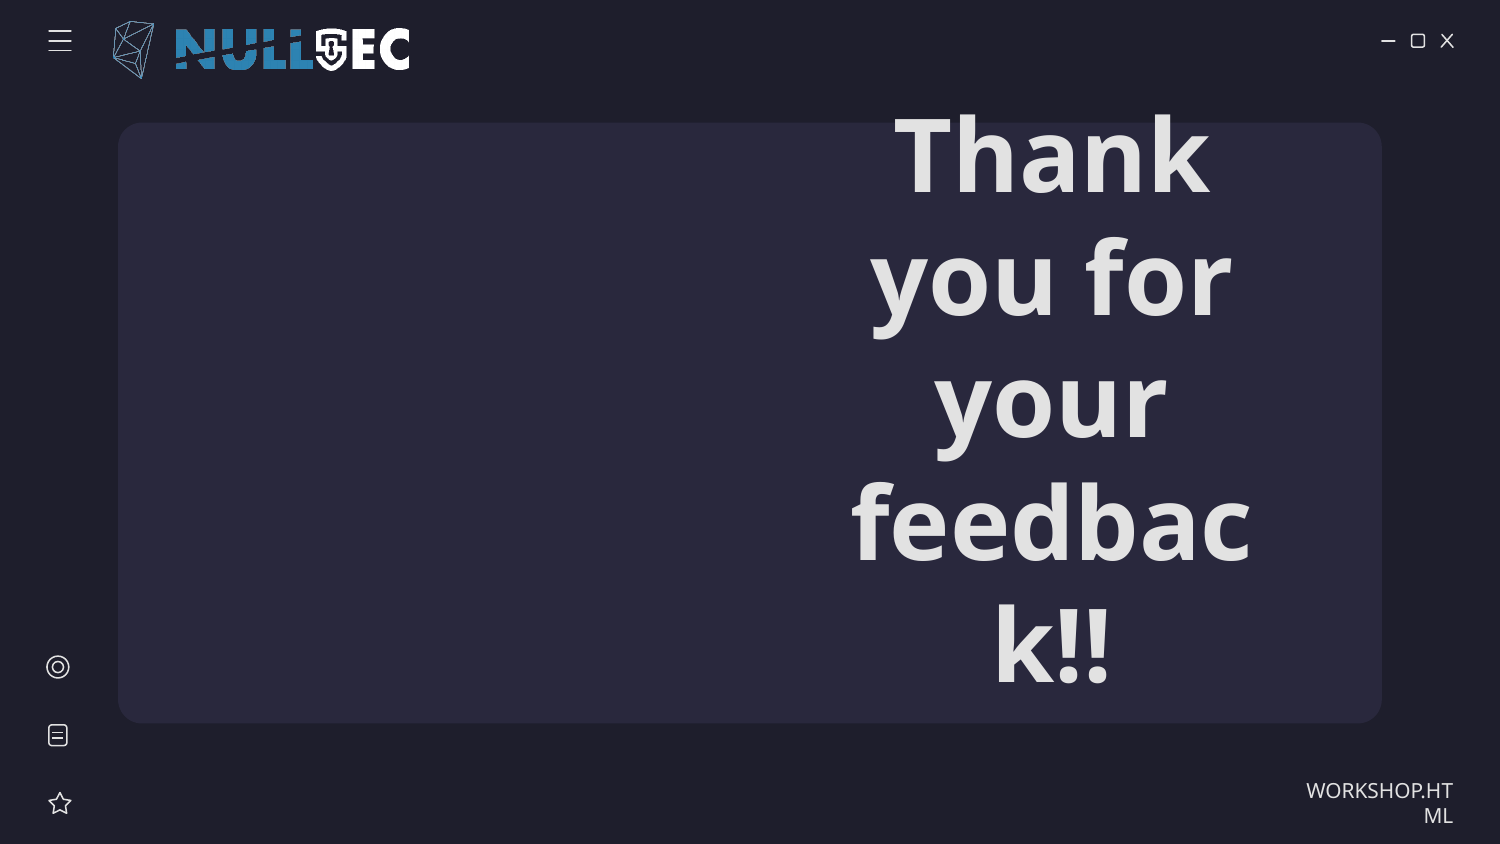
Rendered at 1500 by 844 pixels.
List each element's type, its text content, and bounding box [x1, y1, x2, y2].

picture [113, 21, 154, 79]
subtitle WORKSHOP.HTML [1278, 780, 1453, 826]
picture [176, 28, 409, 71]
text_box [46, 27, 74, 32]
title Thank you for your feedback!! [806, 185, 1298, 609]
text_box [48, 30, 72, 51]
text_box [46, 655, 72, 814]
